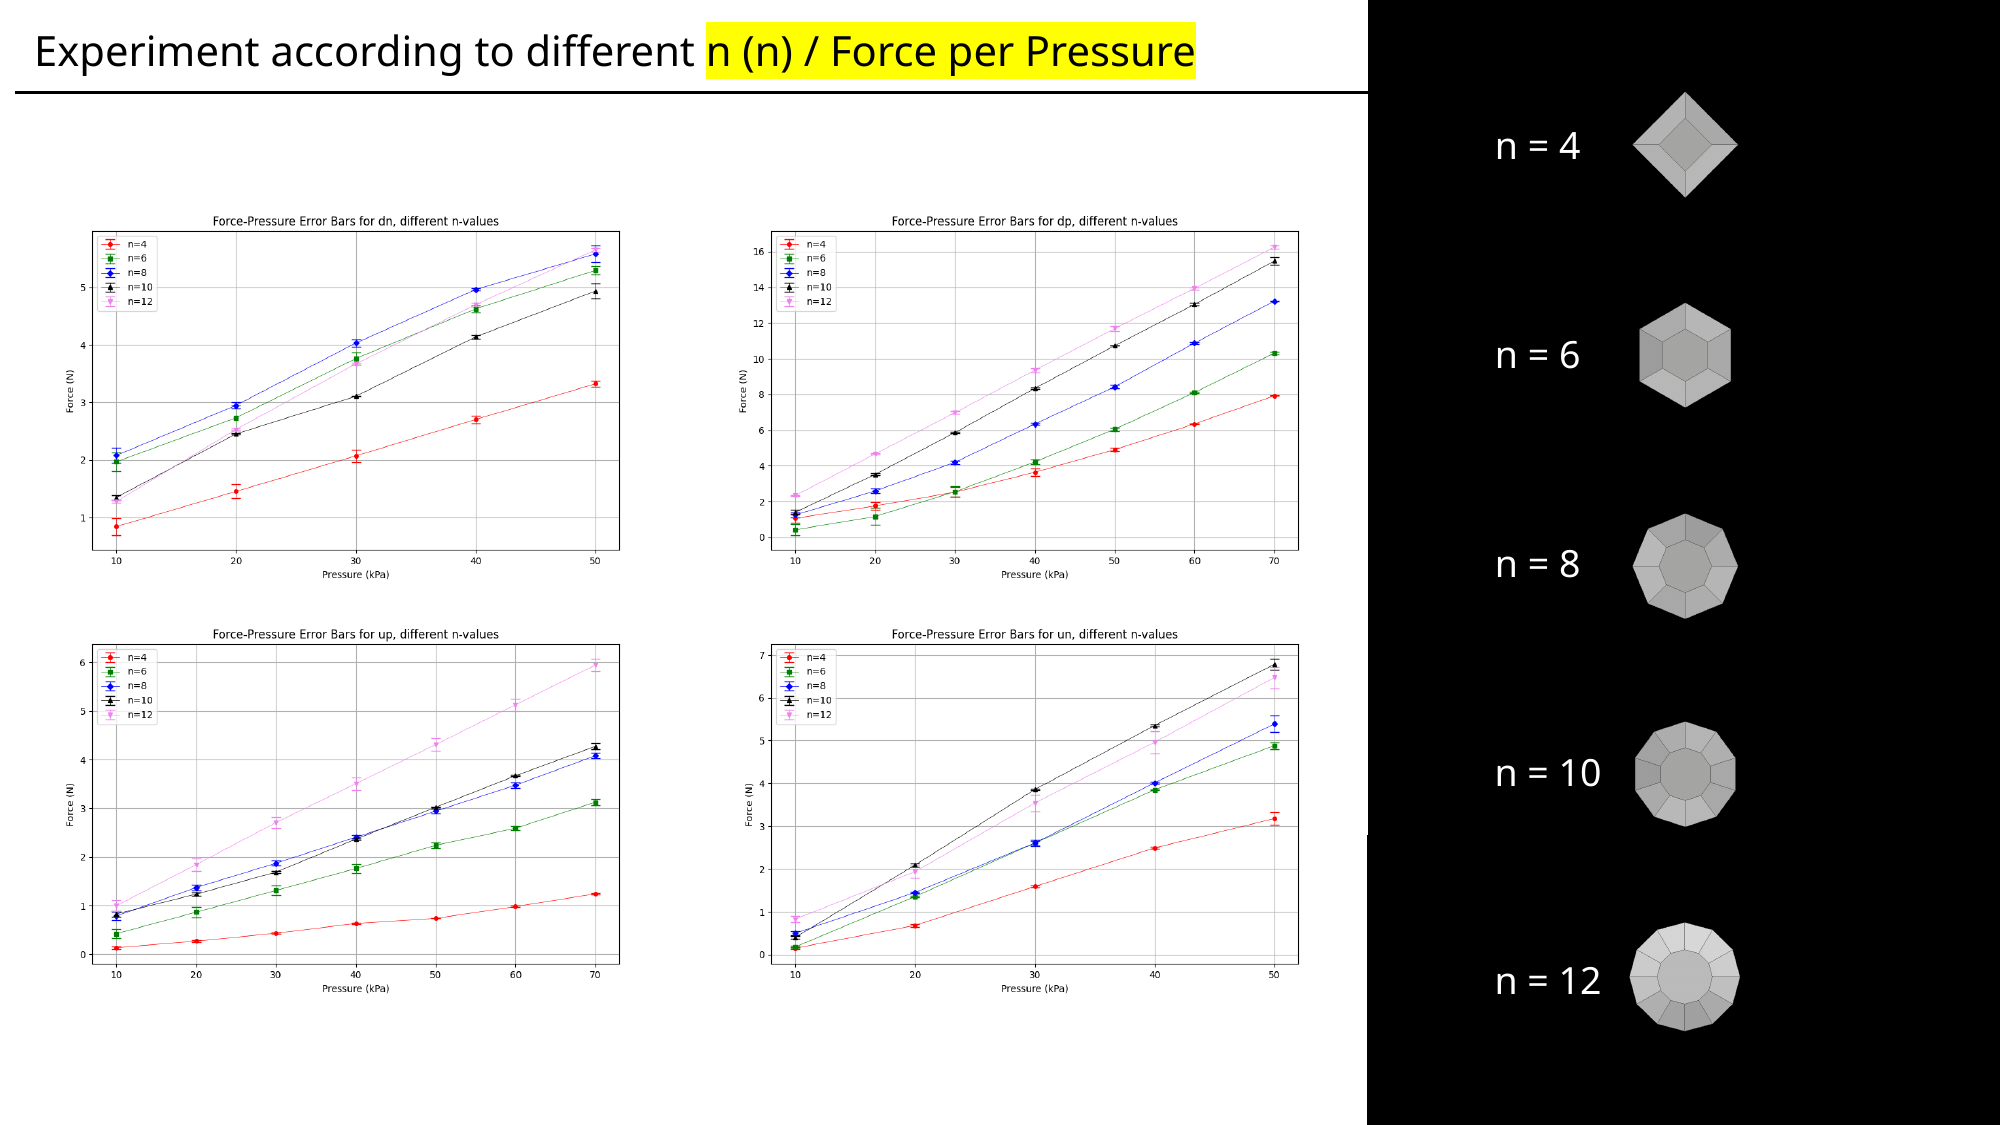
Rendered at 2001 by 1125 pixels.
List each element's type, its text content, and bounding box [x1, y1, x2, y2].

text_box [6, 181, 1366, 1009]
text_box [1366, 0, 2000, 1125]
text_box Experiment according to different n (n) / Force per Pressure [19, 17, 1212, 83]
